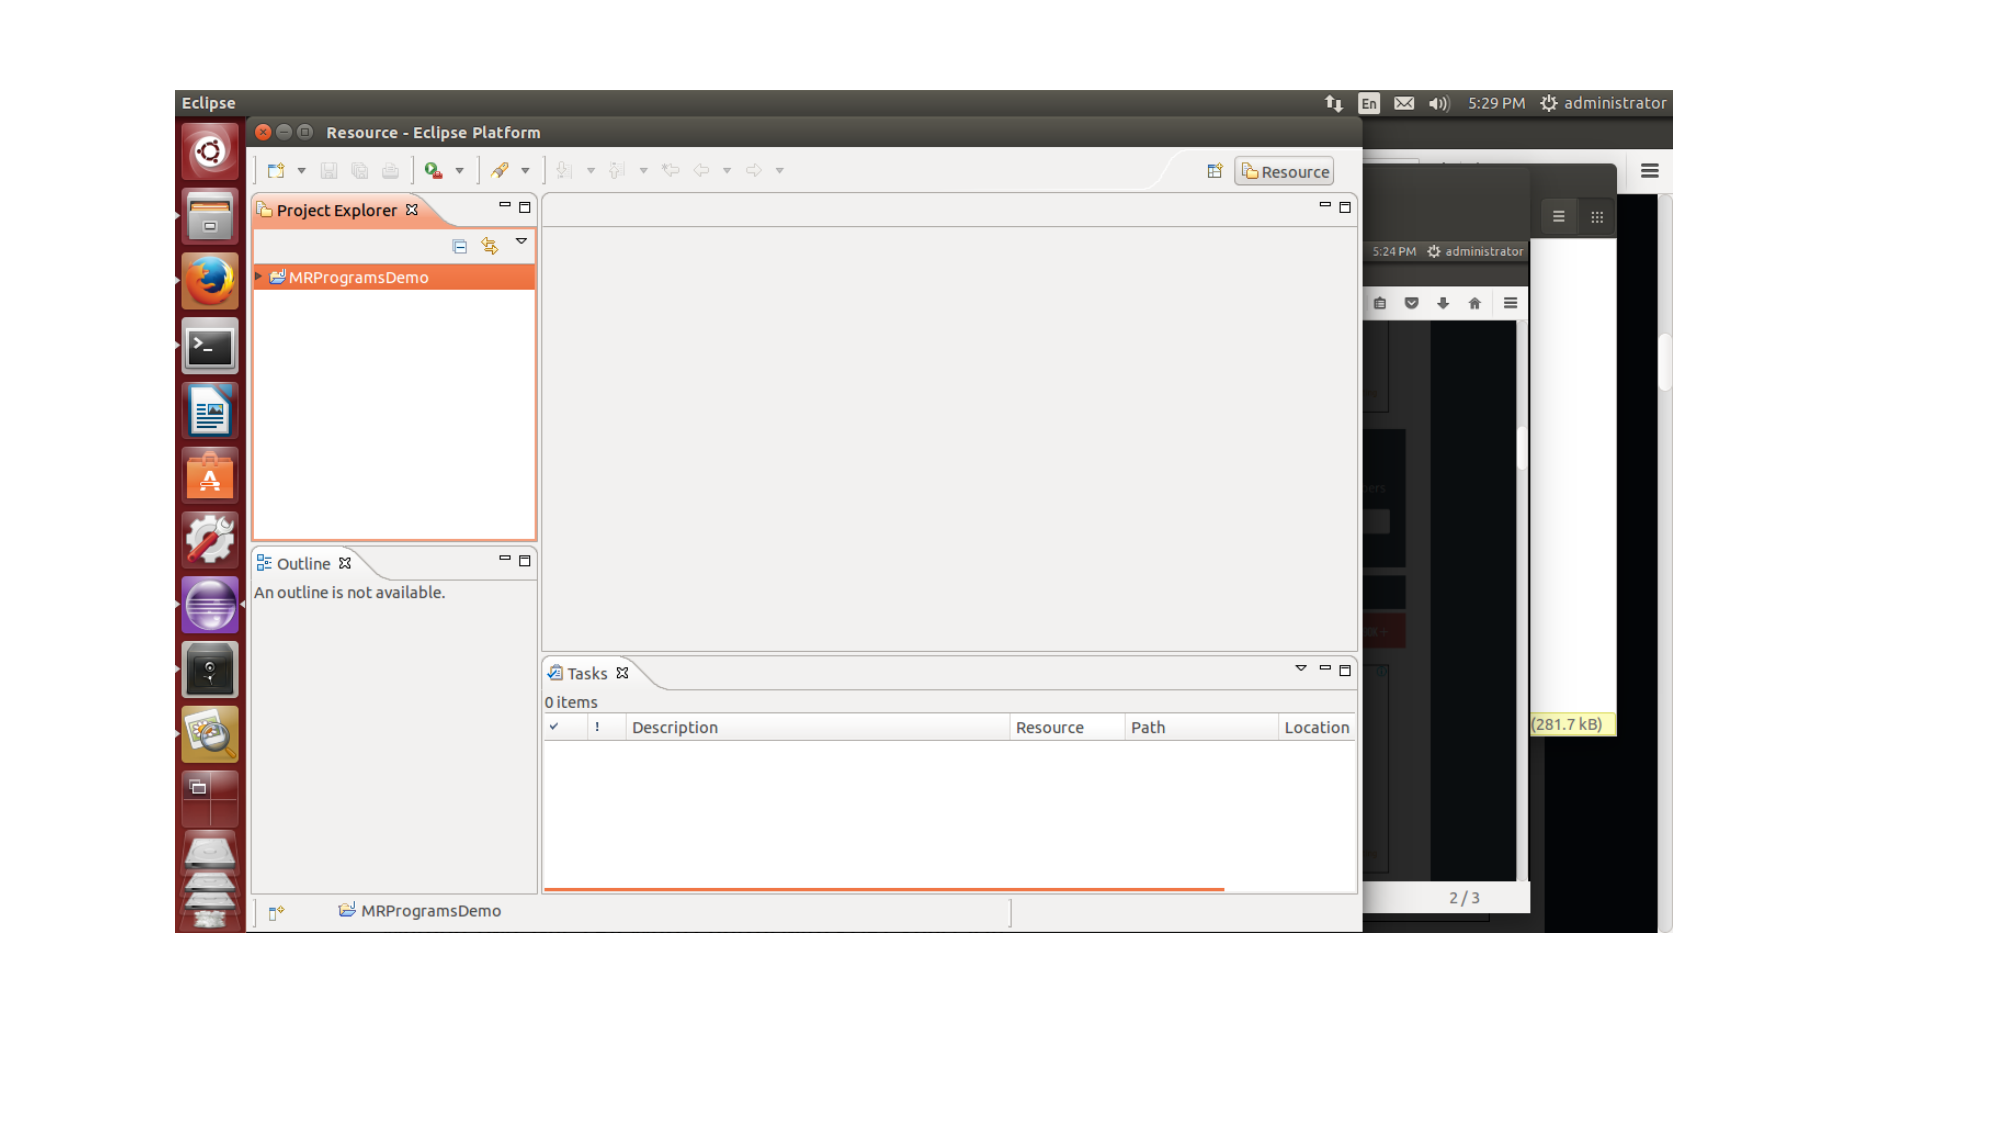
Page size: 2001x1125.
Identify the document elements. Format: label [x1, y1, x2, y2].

list [175, 90, 1673, 933]
